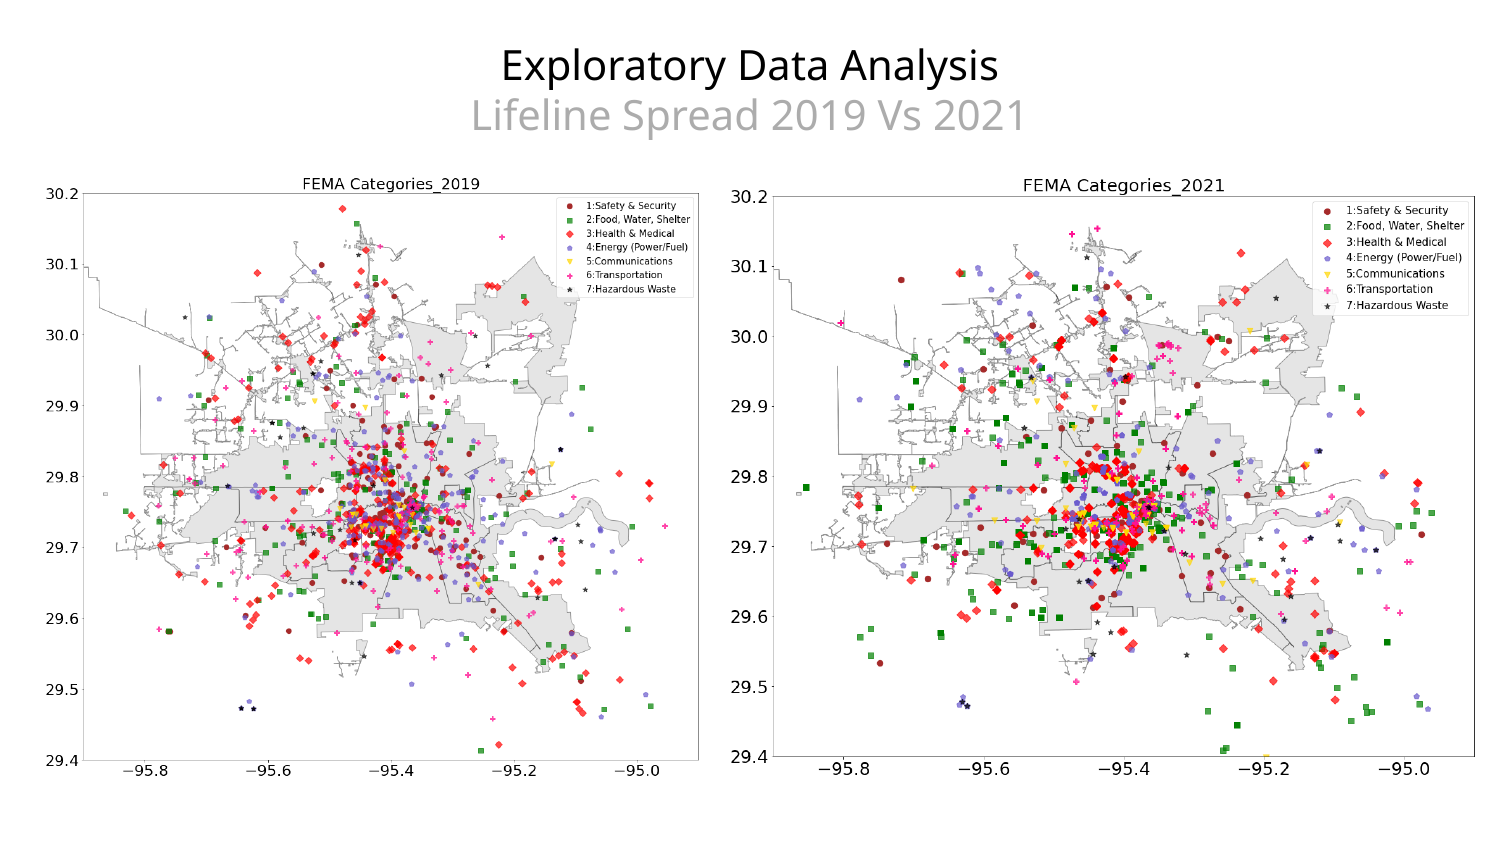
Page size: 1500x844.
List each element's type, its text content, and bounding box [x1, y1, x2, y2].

picture [40, 173, 702, 783]
title Exploratory Data Analysis Lifeline Spread 2019 Vs 2021 [390, 61, 1110, 117]
picture [724, 173, 1478, 783]
